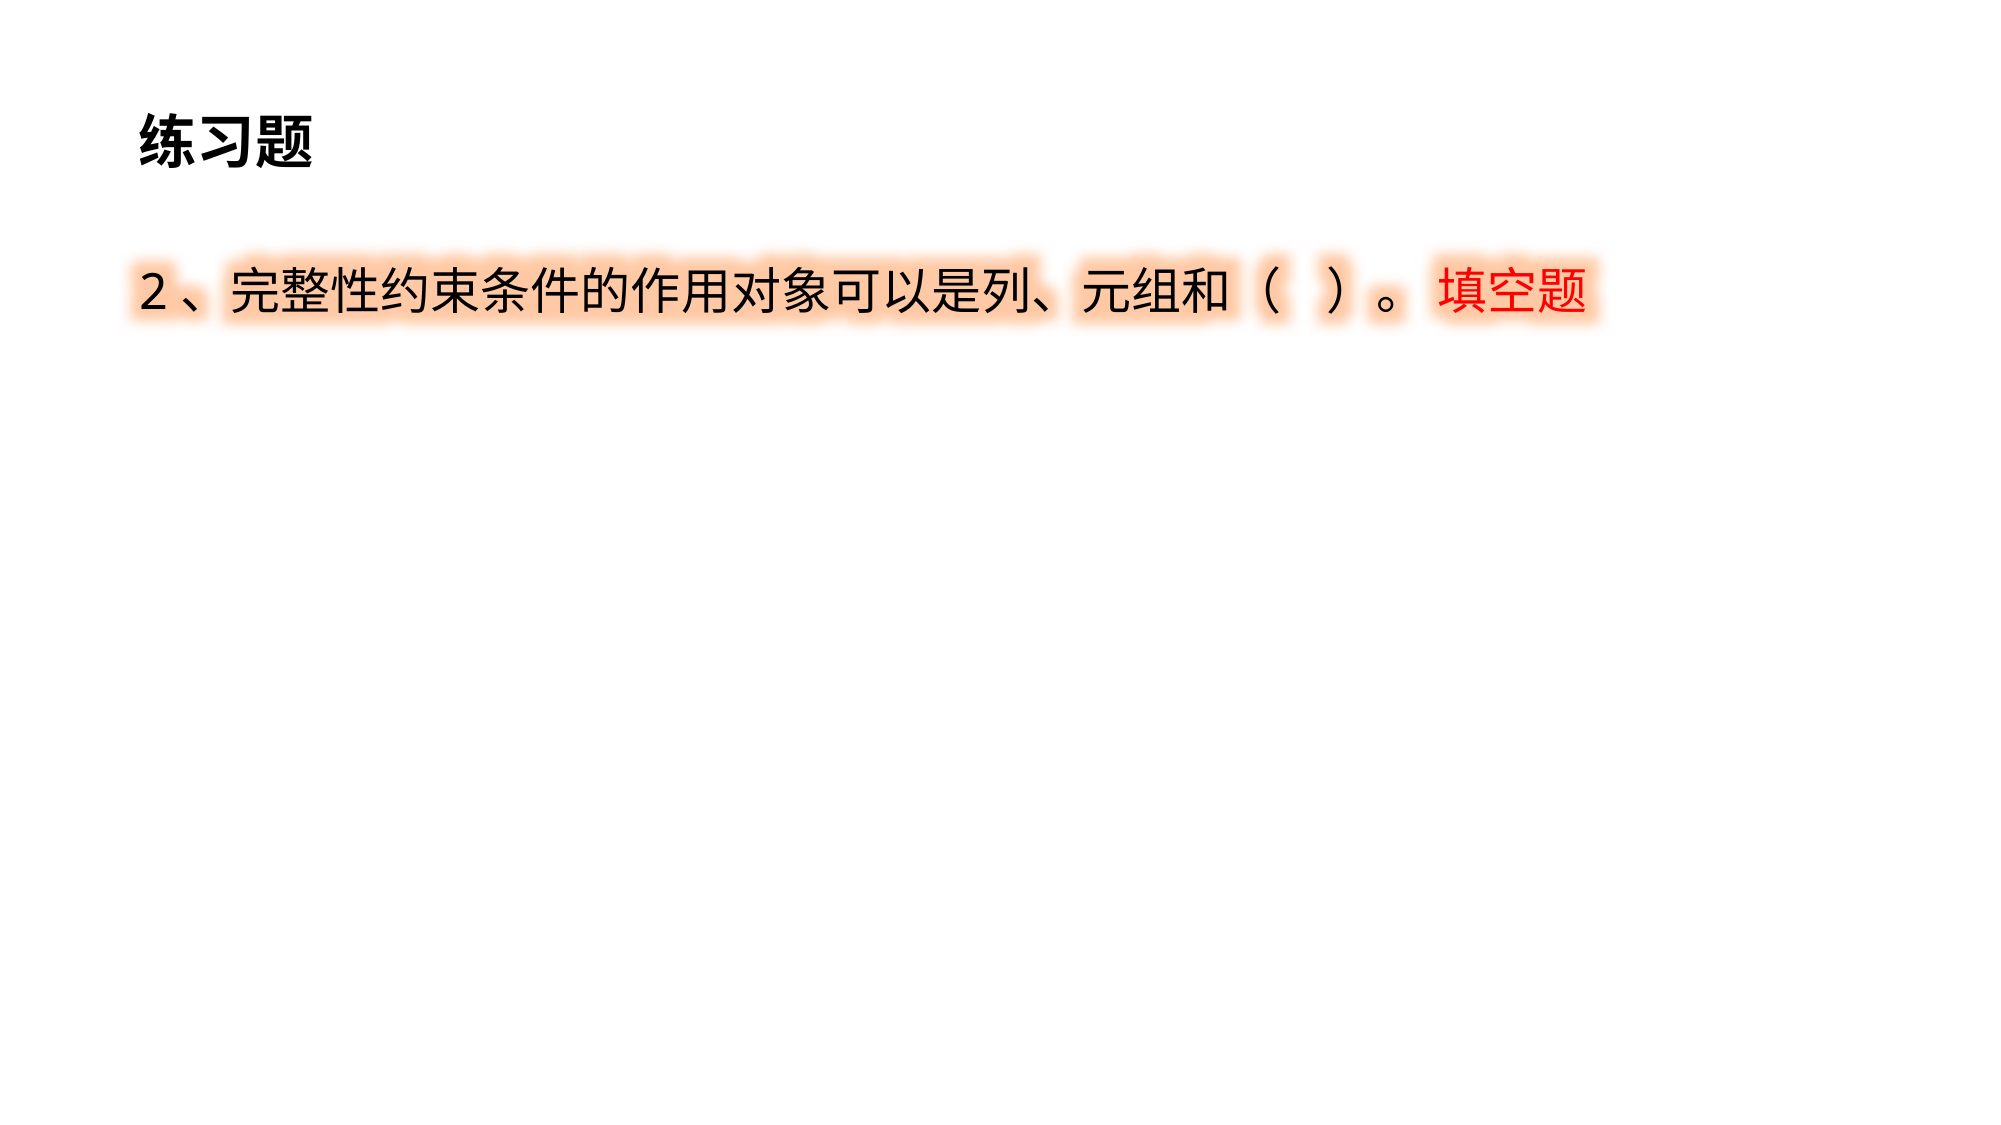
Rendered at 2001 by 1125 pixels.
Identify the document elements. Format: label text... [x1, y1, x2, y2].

text_box 使用CREATE TRIGGER语句创建触发器 [113, 212, 1847, 1055]
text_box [117, 216, 1843, 1051]
text_box 练习题 [120, 95, 1568, 184]
text_box 2、完整性约束条件的作用对象可以是列、元组和（ ）。 填空题 [120, 219, 1839, 1047]
